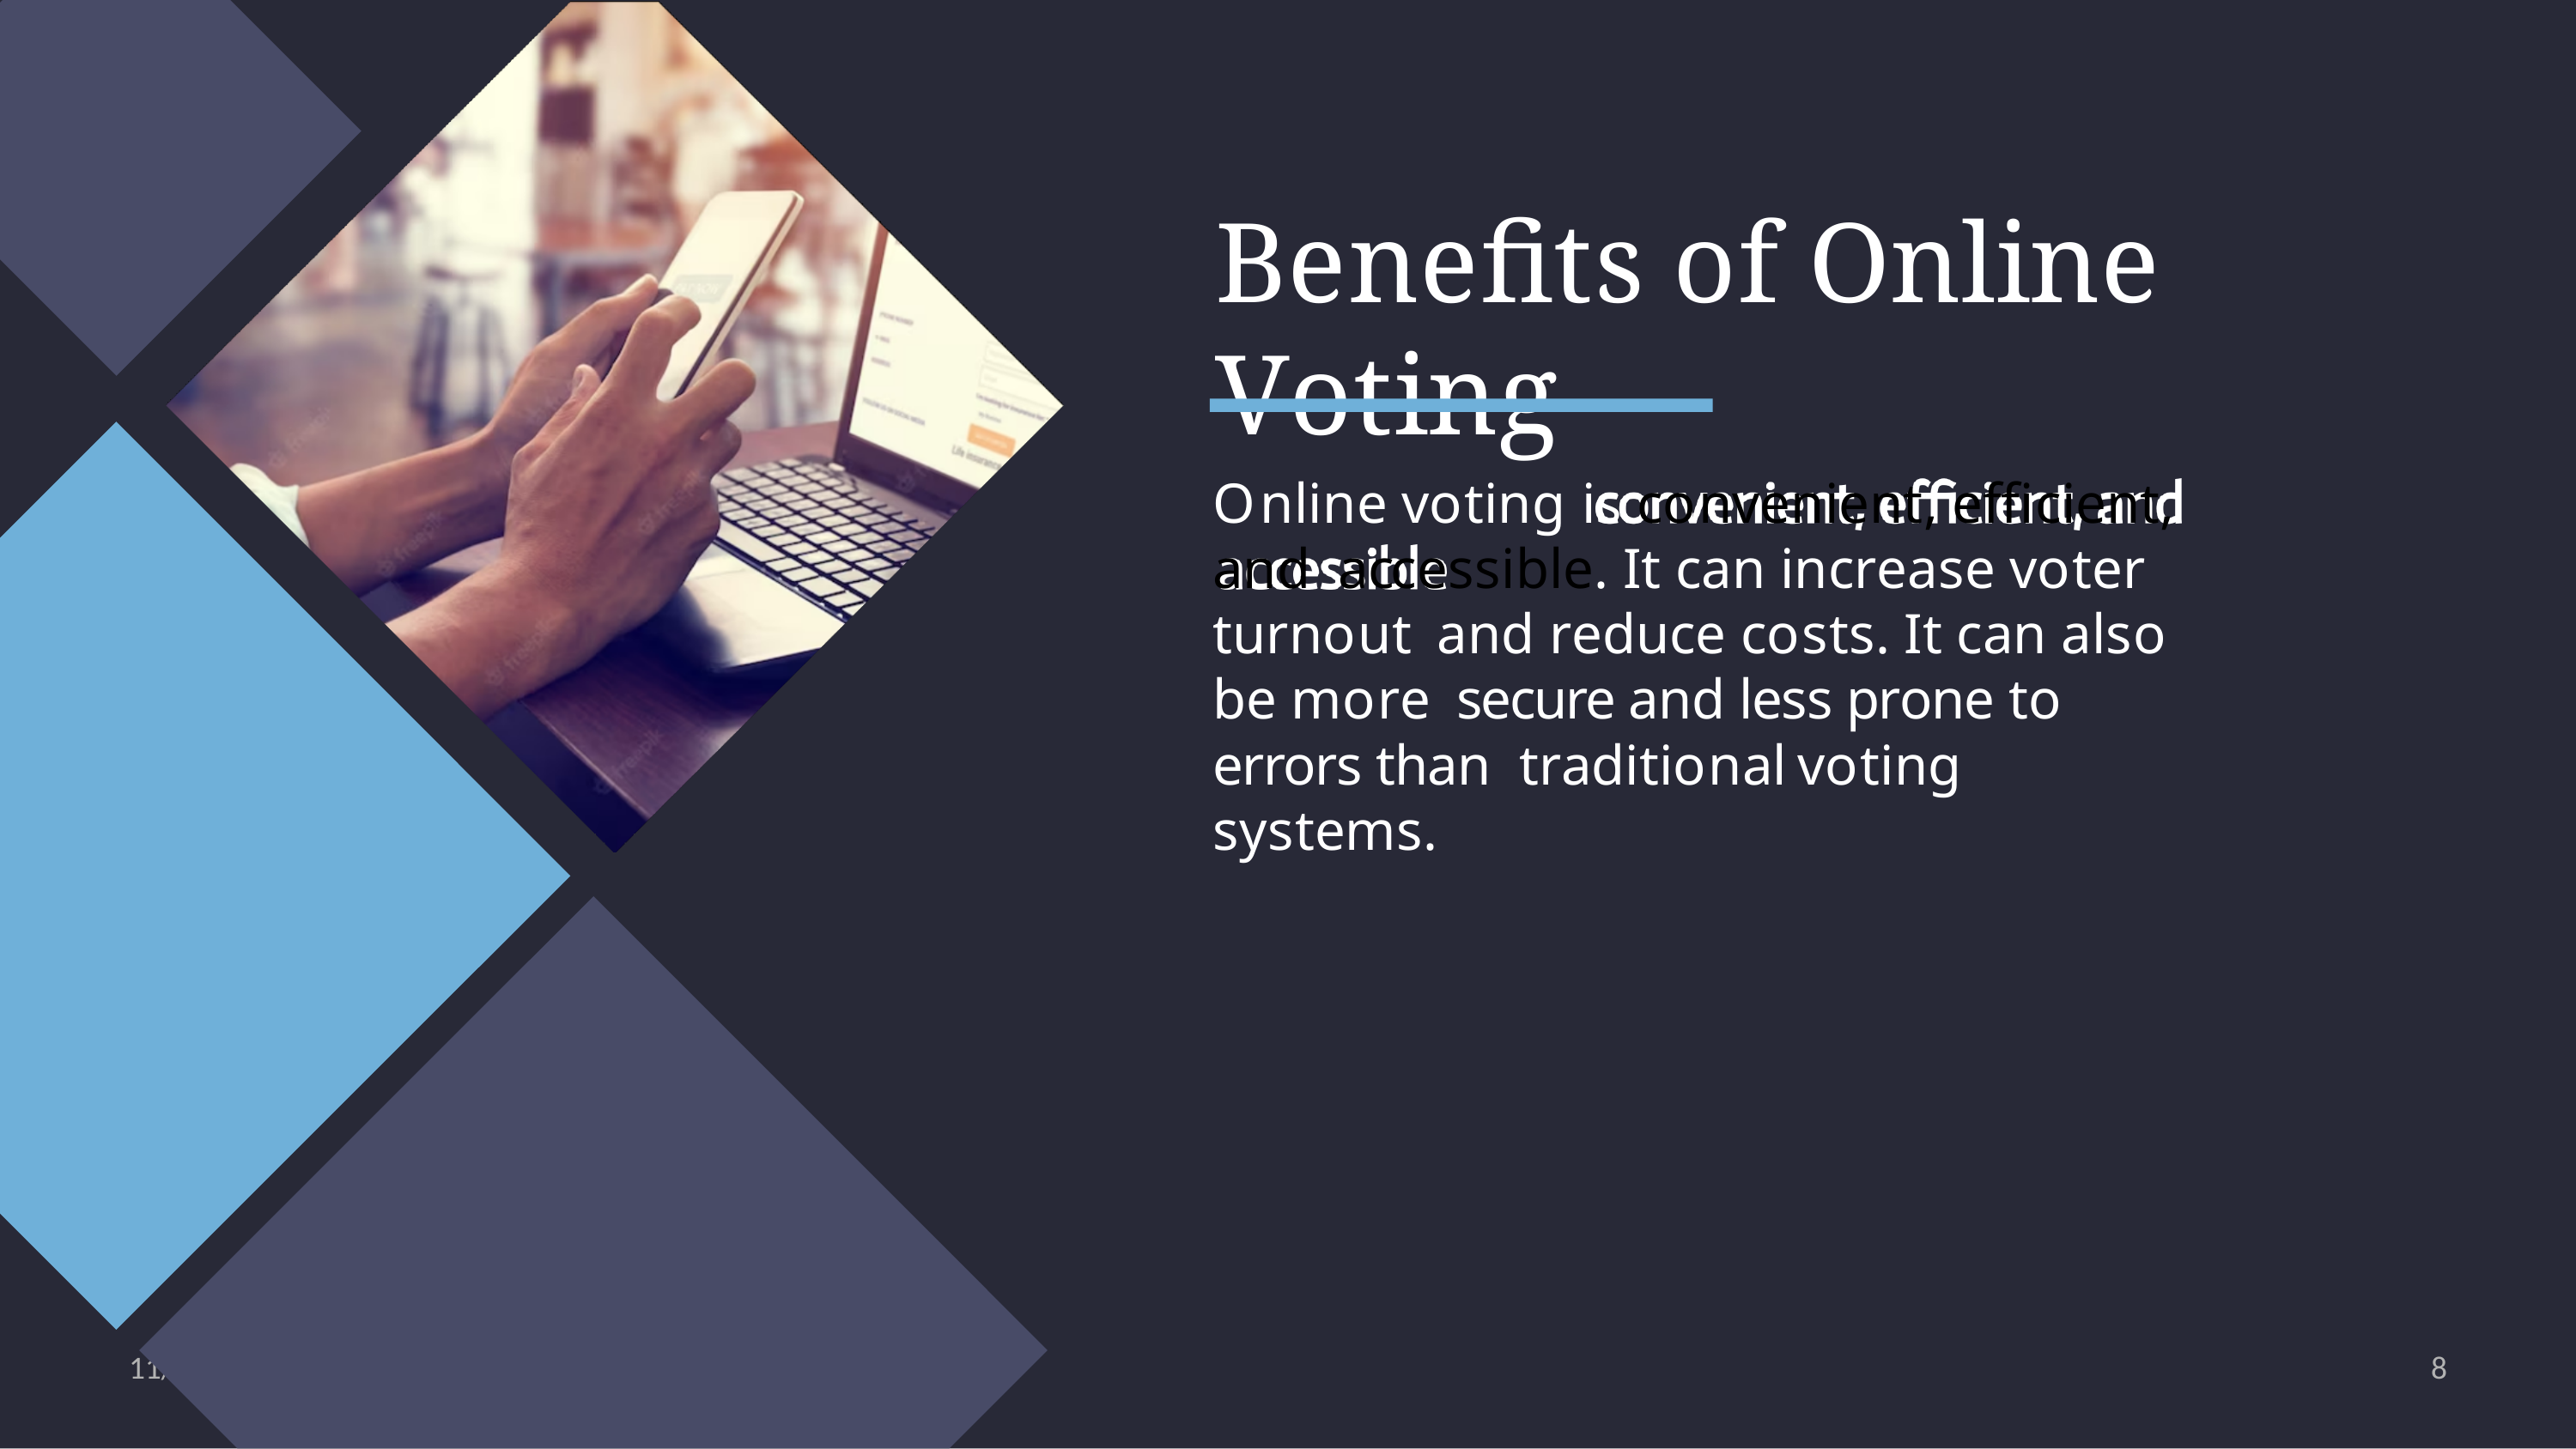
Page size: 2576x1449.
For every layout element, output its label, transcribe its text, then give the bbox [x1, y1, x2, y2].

text_box Online voting is convenient, efﬁcient, and accessible. It can increase voter turnout and reduce costs. It can also be more secure and less prone to errors than traditional voting systems. [1211, 466, 2182, 861]
picture [1595, 478, 2182, 530]
slide_number 8 [1855, 1347, 2447, 1420]
text_box [1209, 398, 1713, 412]
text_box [0, 0, 1064, 1449]
title Benefits of Online Voting [1213, 190, 2409, 457]
picture [1217, 543, 1447, 590]
